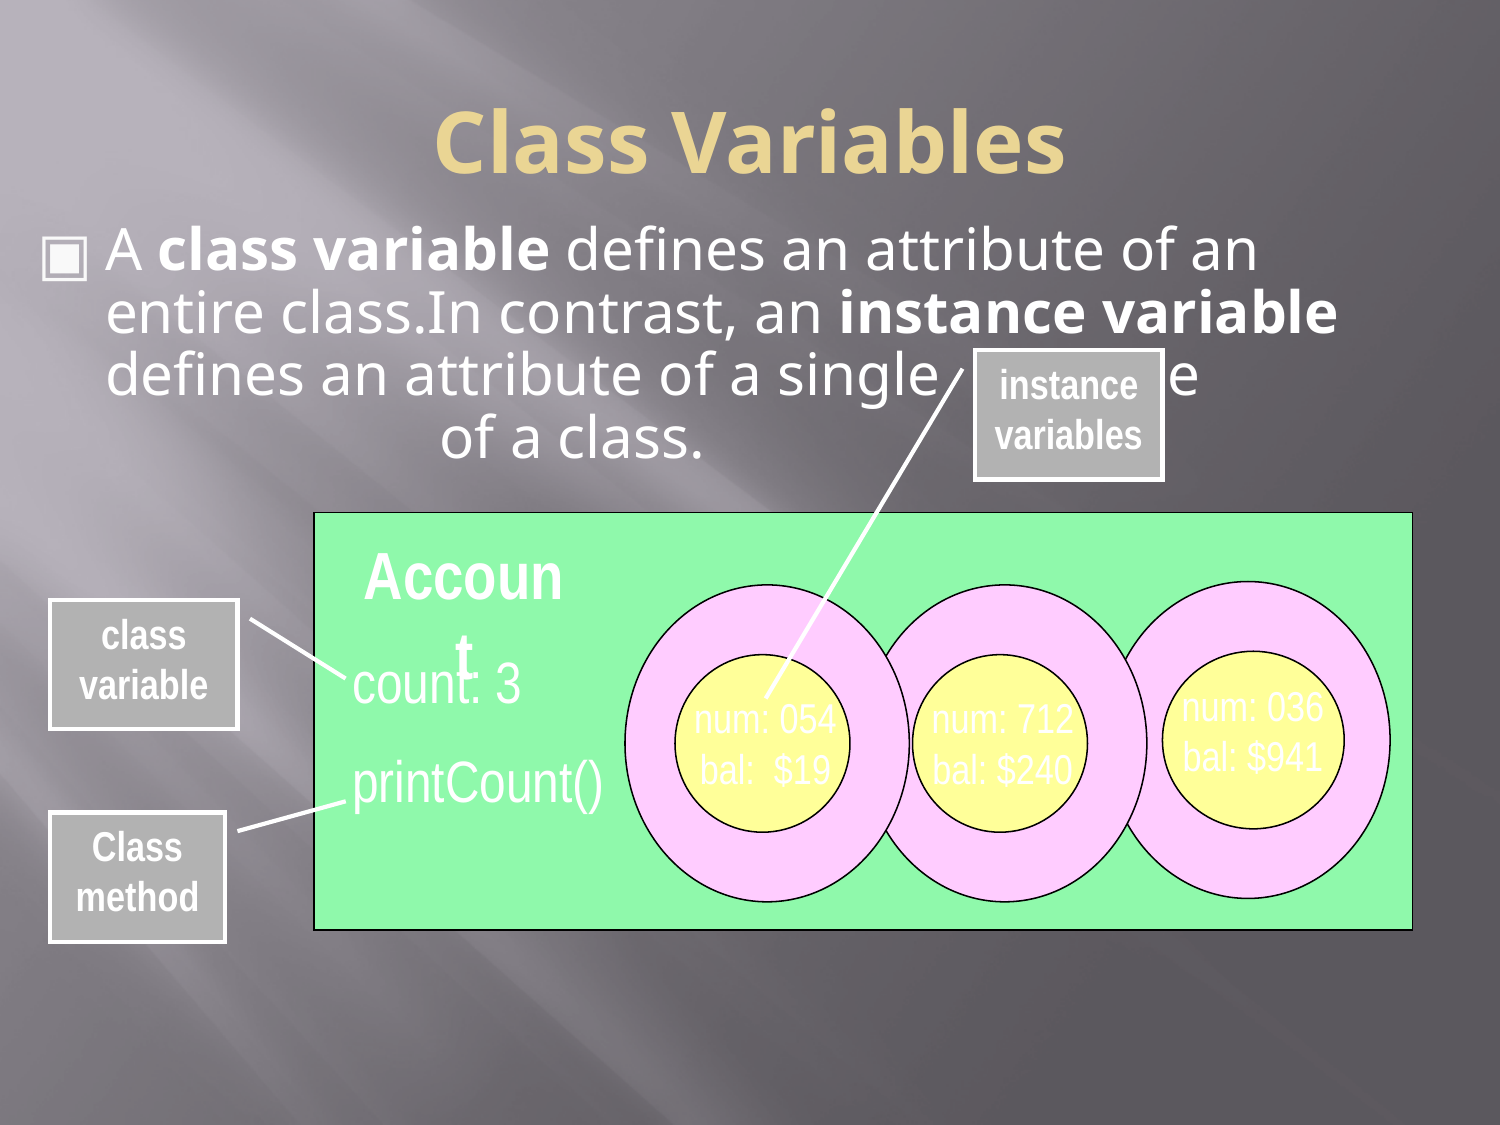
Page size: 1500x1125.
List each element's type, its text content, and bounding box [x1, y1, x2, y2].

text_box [910, 584, 1148, 903]
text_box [1137, 672, 1376, 788]
text_box instance variables [975, 349, 1163, 480]
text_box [624, 584, 910, 903]
text_box [313, 512, 1413, 930]
text_box count: 3 printCount() [337, 637, 619, 822]
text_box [887, 684, 1126, 801]
text_box Account [339, 524, 589, 700]
title Class Variables [75, 45, 1425, 212]
text_box class variable [50, 599, 238, 730]
picture [0, 0, 1500, 1125]
text_box Class method [50, 812, 226, 942]
list A class variable defines an attribute of an entire class.In contrast, an instance variable defines an attribute of a single instance of a class. [0, 212, 1450, 985]
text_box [649, 684, 886, 801]
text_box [1105, 581, 1391, 899]
